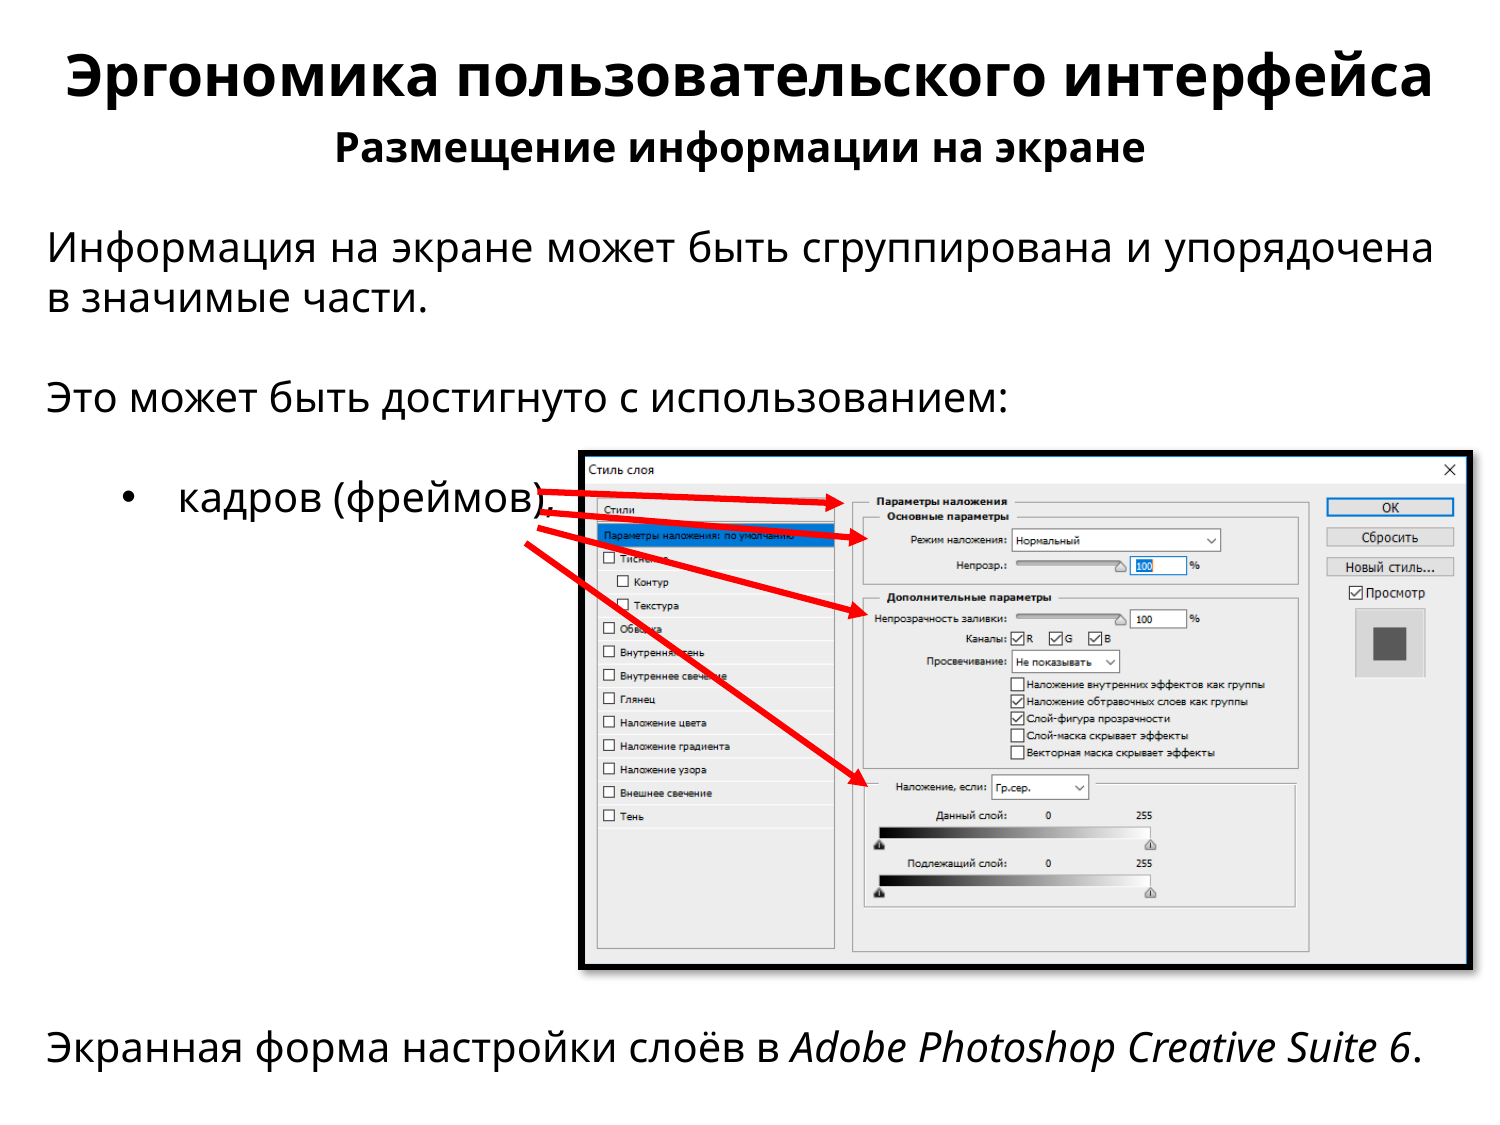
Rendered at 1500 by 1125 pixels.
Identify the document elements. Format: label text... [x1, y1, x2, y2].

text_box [537, 491, 845, 504]
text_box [525, 542, 869, 788]
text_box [537, 527, 869, 542]
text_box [539, 511, 869, 527]
text_box Размещение информации на экране Информация на экране может быть сгруппирована и упоря­дочена в значимые части. Это может быть достигнуто с исполь­зованием: кадров (фреймов), Экранная форма настройки слоёв в Adobe Photoshop Creative Suite 6. [31, 113, 1450, 1079]
picture [584, 455, 1467, 965]
text_box Эргономика пользовательского интерфейса [17, 30, 1483, 116]
